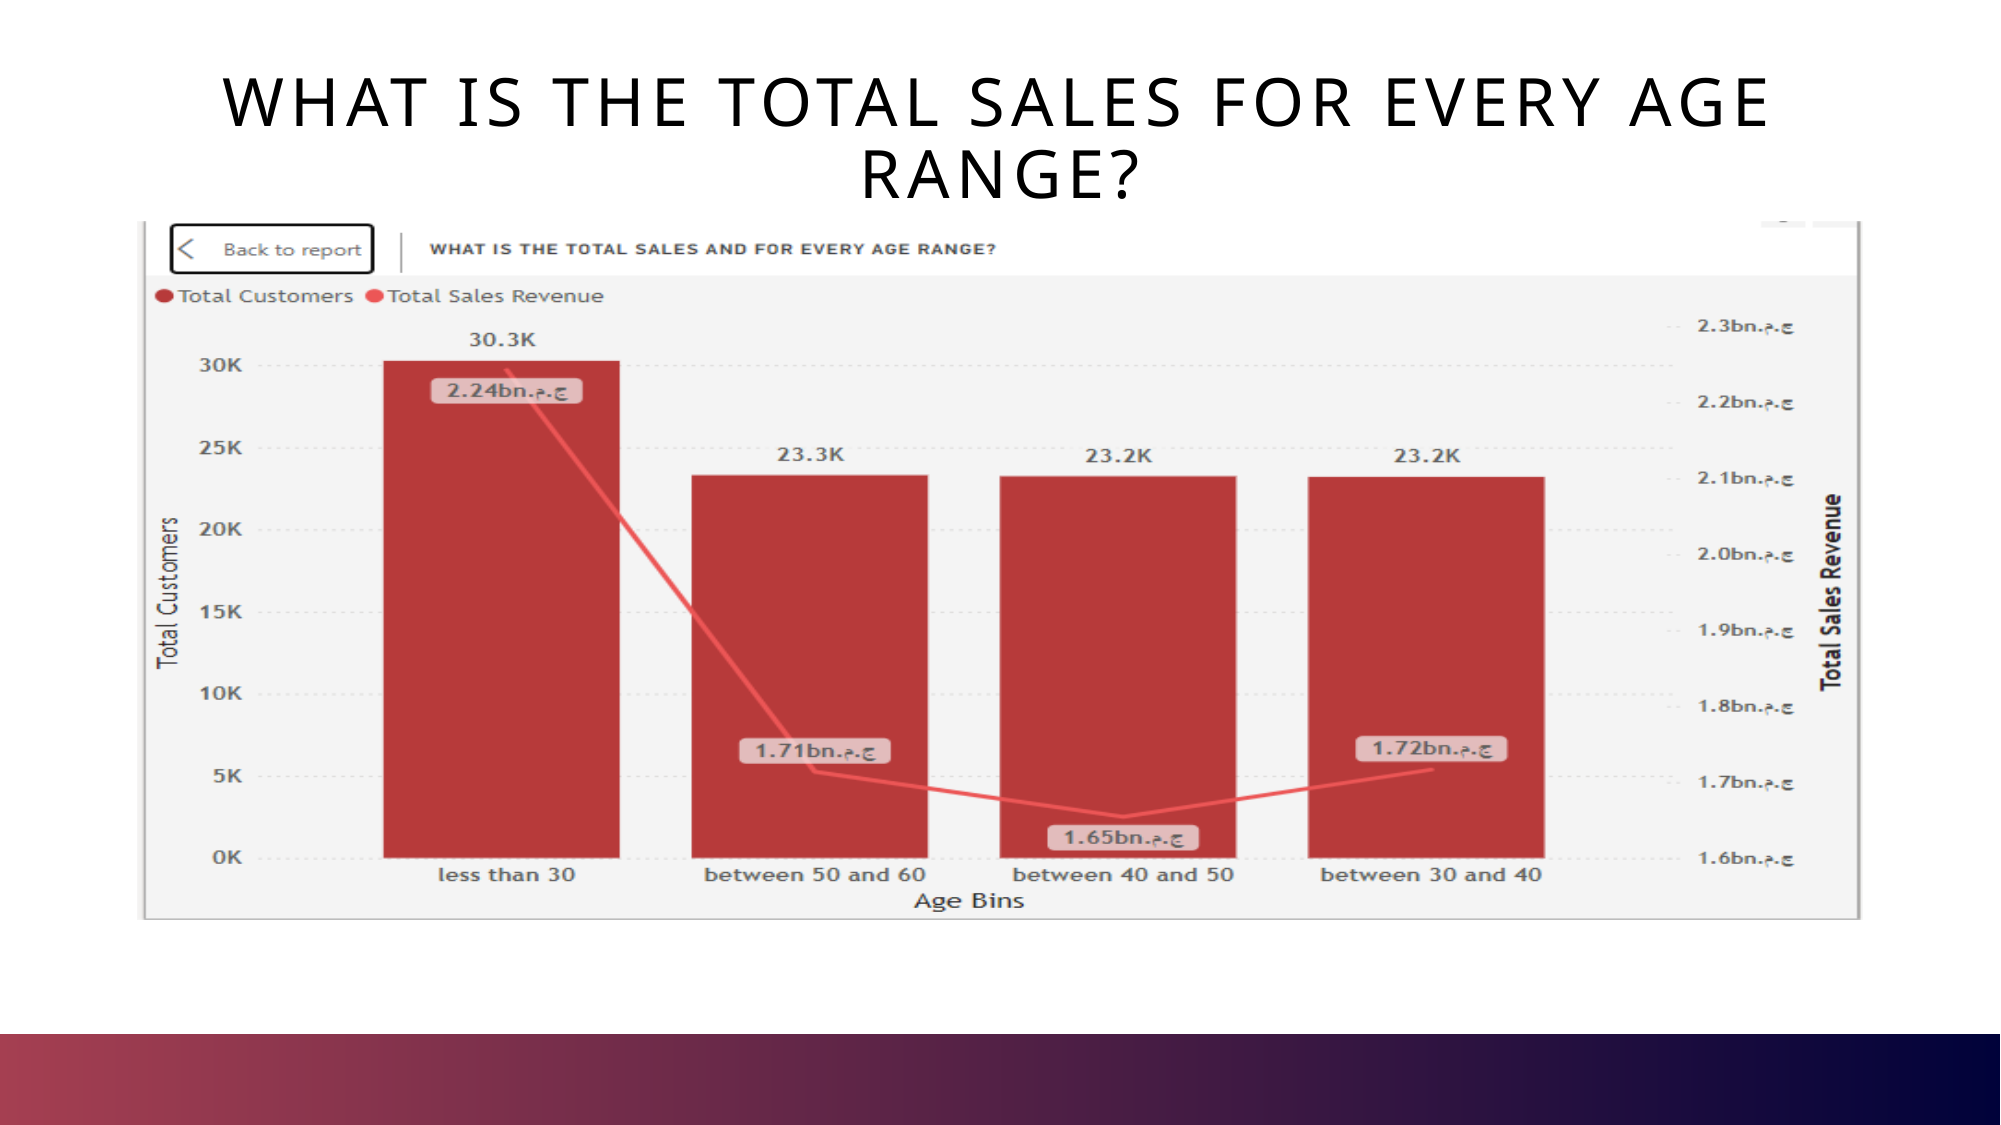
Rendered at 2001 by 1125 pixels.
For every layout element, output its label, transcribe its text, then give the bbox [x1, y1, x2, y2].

text_box [0, 1033, 2000, 1125]
title What is The total sales for every age range? [137, 60, 1863, 220]
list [136, 220, 1863, 920]
